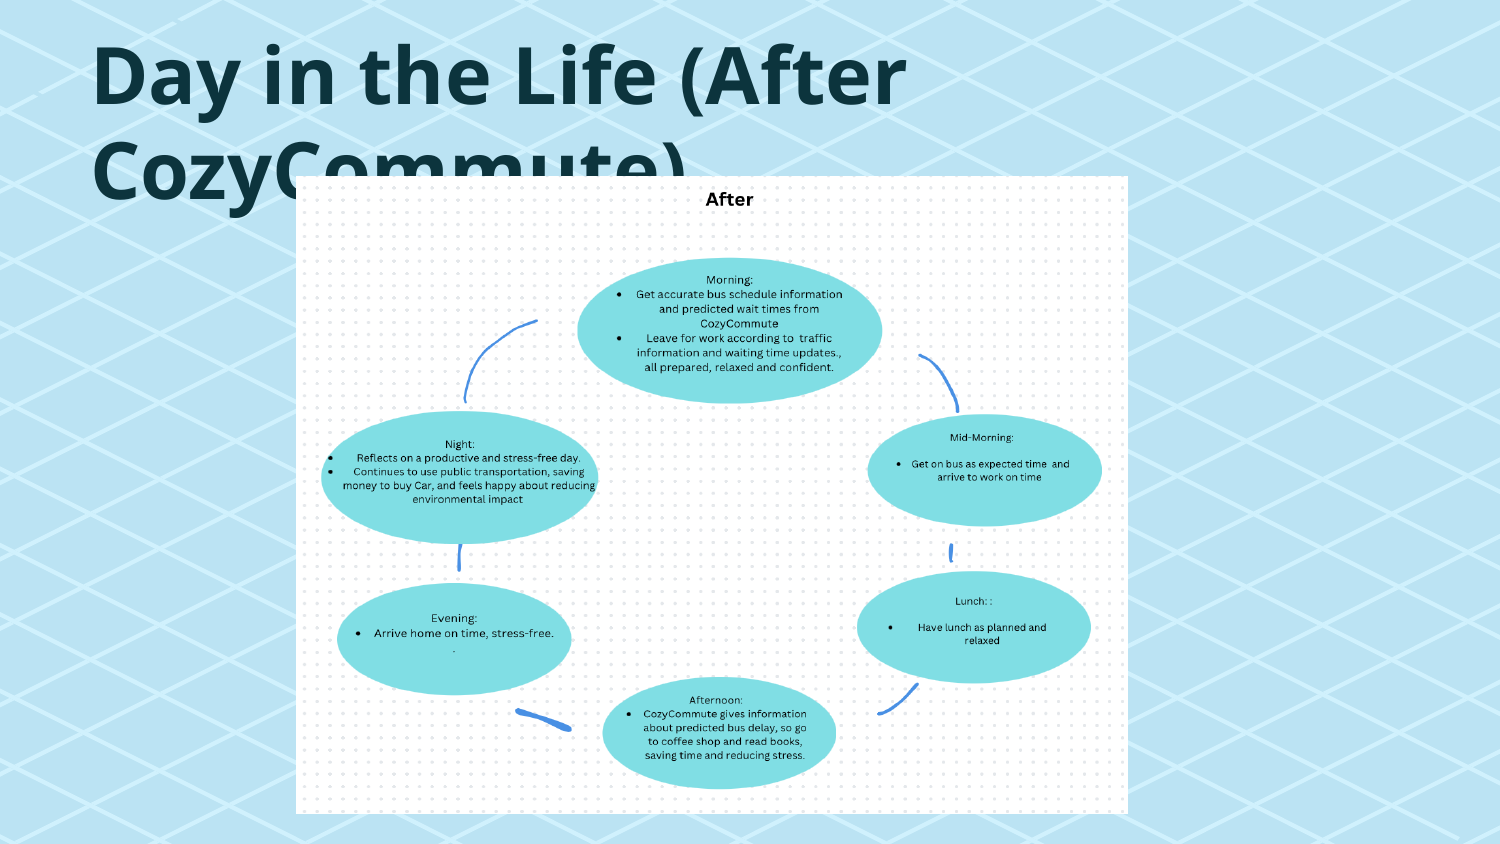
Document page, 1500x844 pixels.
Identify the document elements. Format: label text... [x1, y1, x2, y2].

title Day in the Life (After CozyCommute) [75, 72, 1500, 167]
picture [296, 176, 1128, 815]
